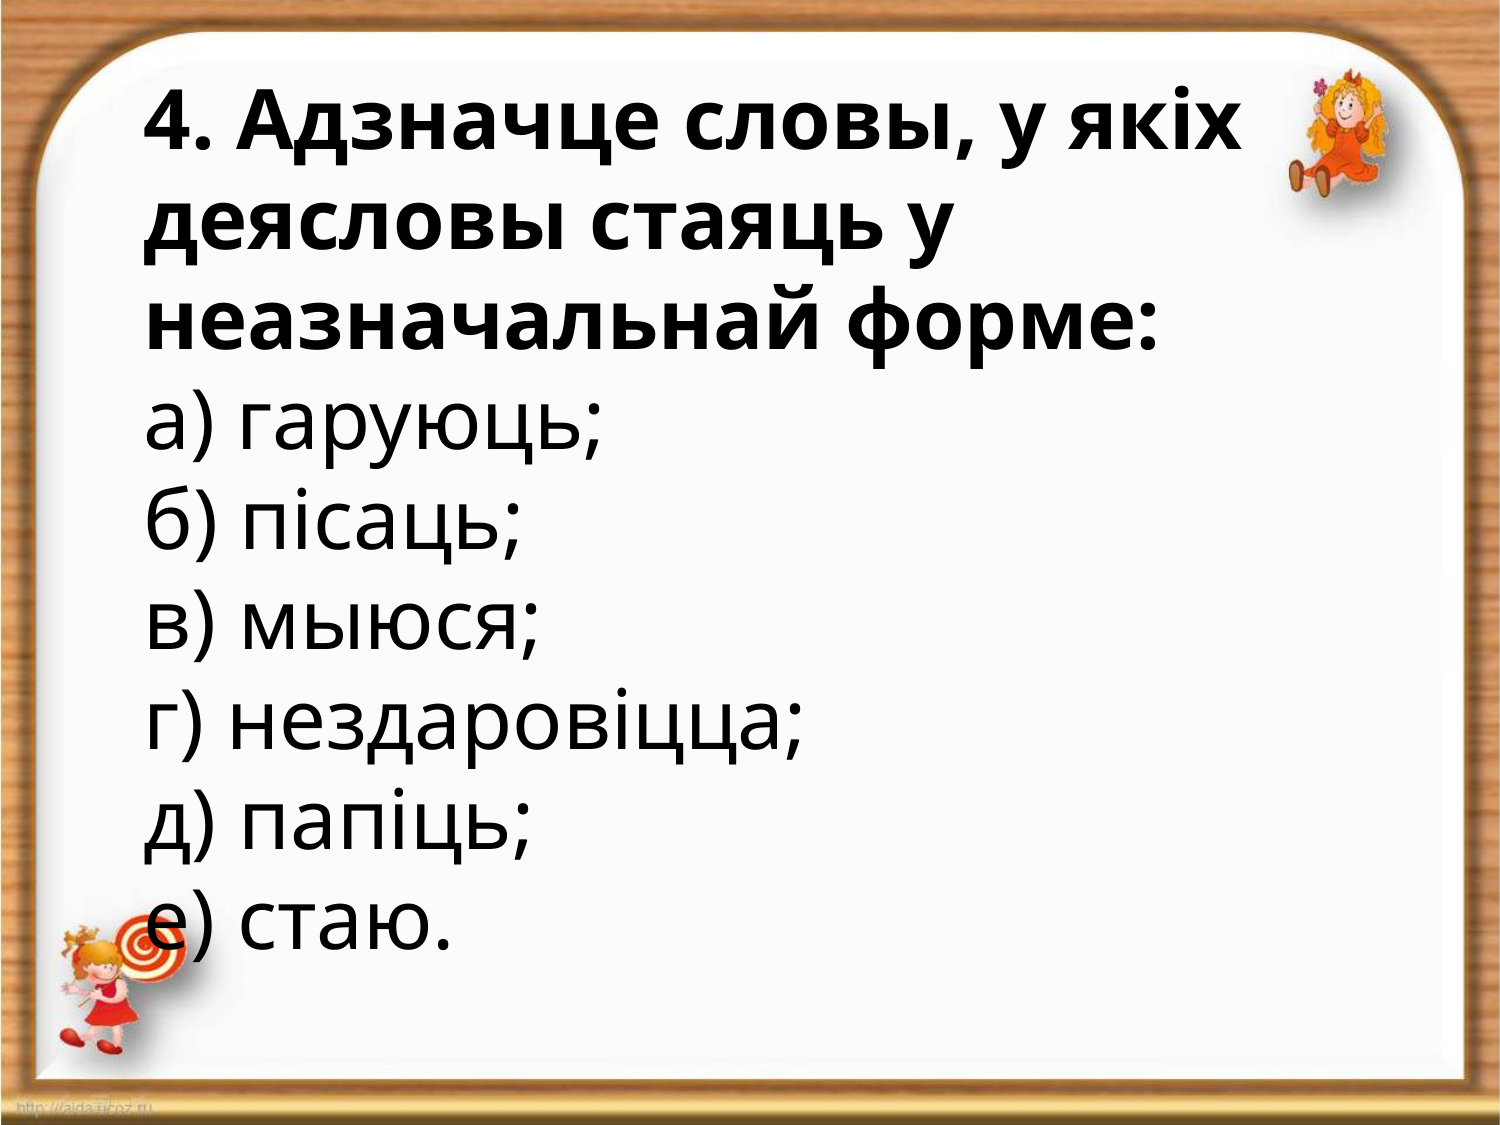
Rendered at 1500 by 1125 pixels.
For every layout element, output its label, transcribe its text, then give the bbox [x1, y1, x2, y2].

picture [0, 0, 1500, 1125]
text_box 4. Адзначце словы, у якіх деясловы стаяць у неазначальнай форме: а) гаруюць; б) пісаць; в) мыюся; г) нездаровіцца; д) папіць; е) стаю. [128, 58, 1465, 974]
